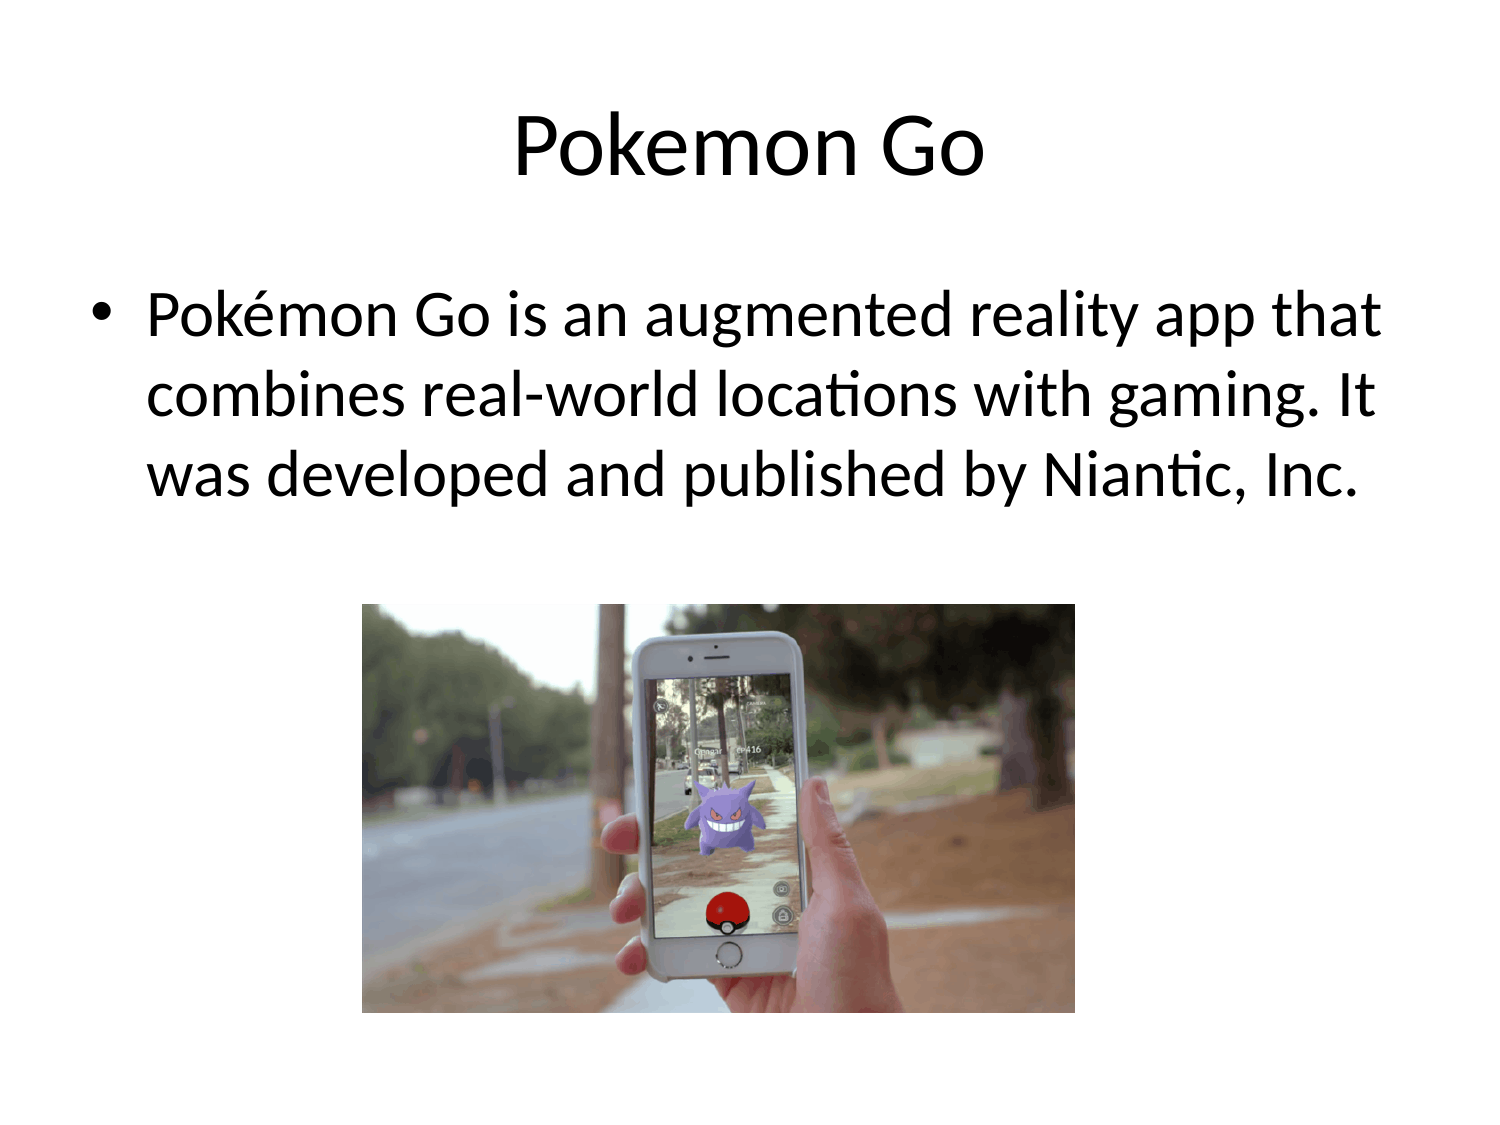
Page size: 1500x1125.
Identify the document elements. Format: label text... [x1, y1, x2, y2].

title Pokemon Go [75, 45, 1425, 233]
picture [362, 604, 1076, 1013]
list Pokémon Go is an augmented reality app that combines real-world locations with gaming. It was developed and published by Niantic, Inc. [75, 262, 1425, 1005]
